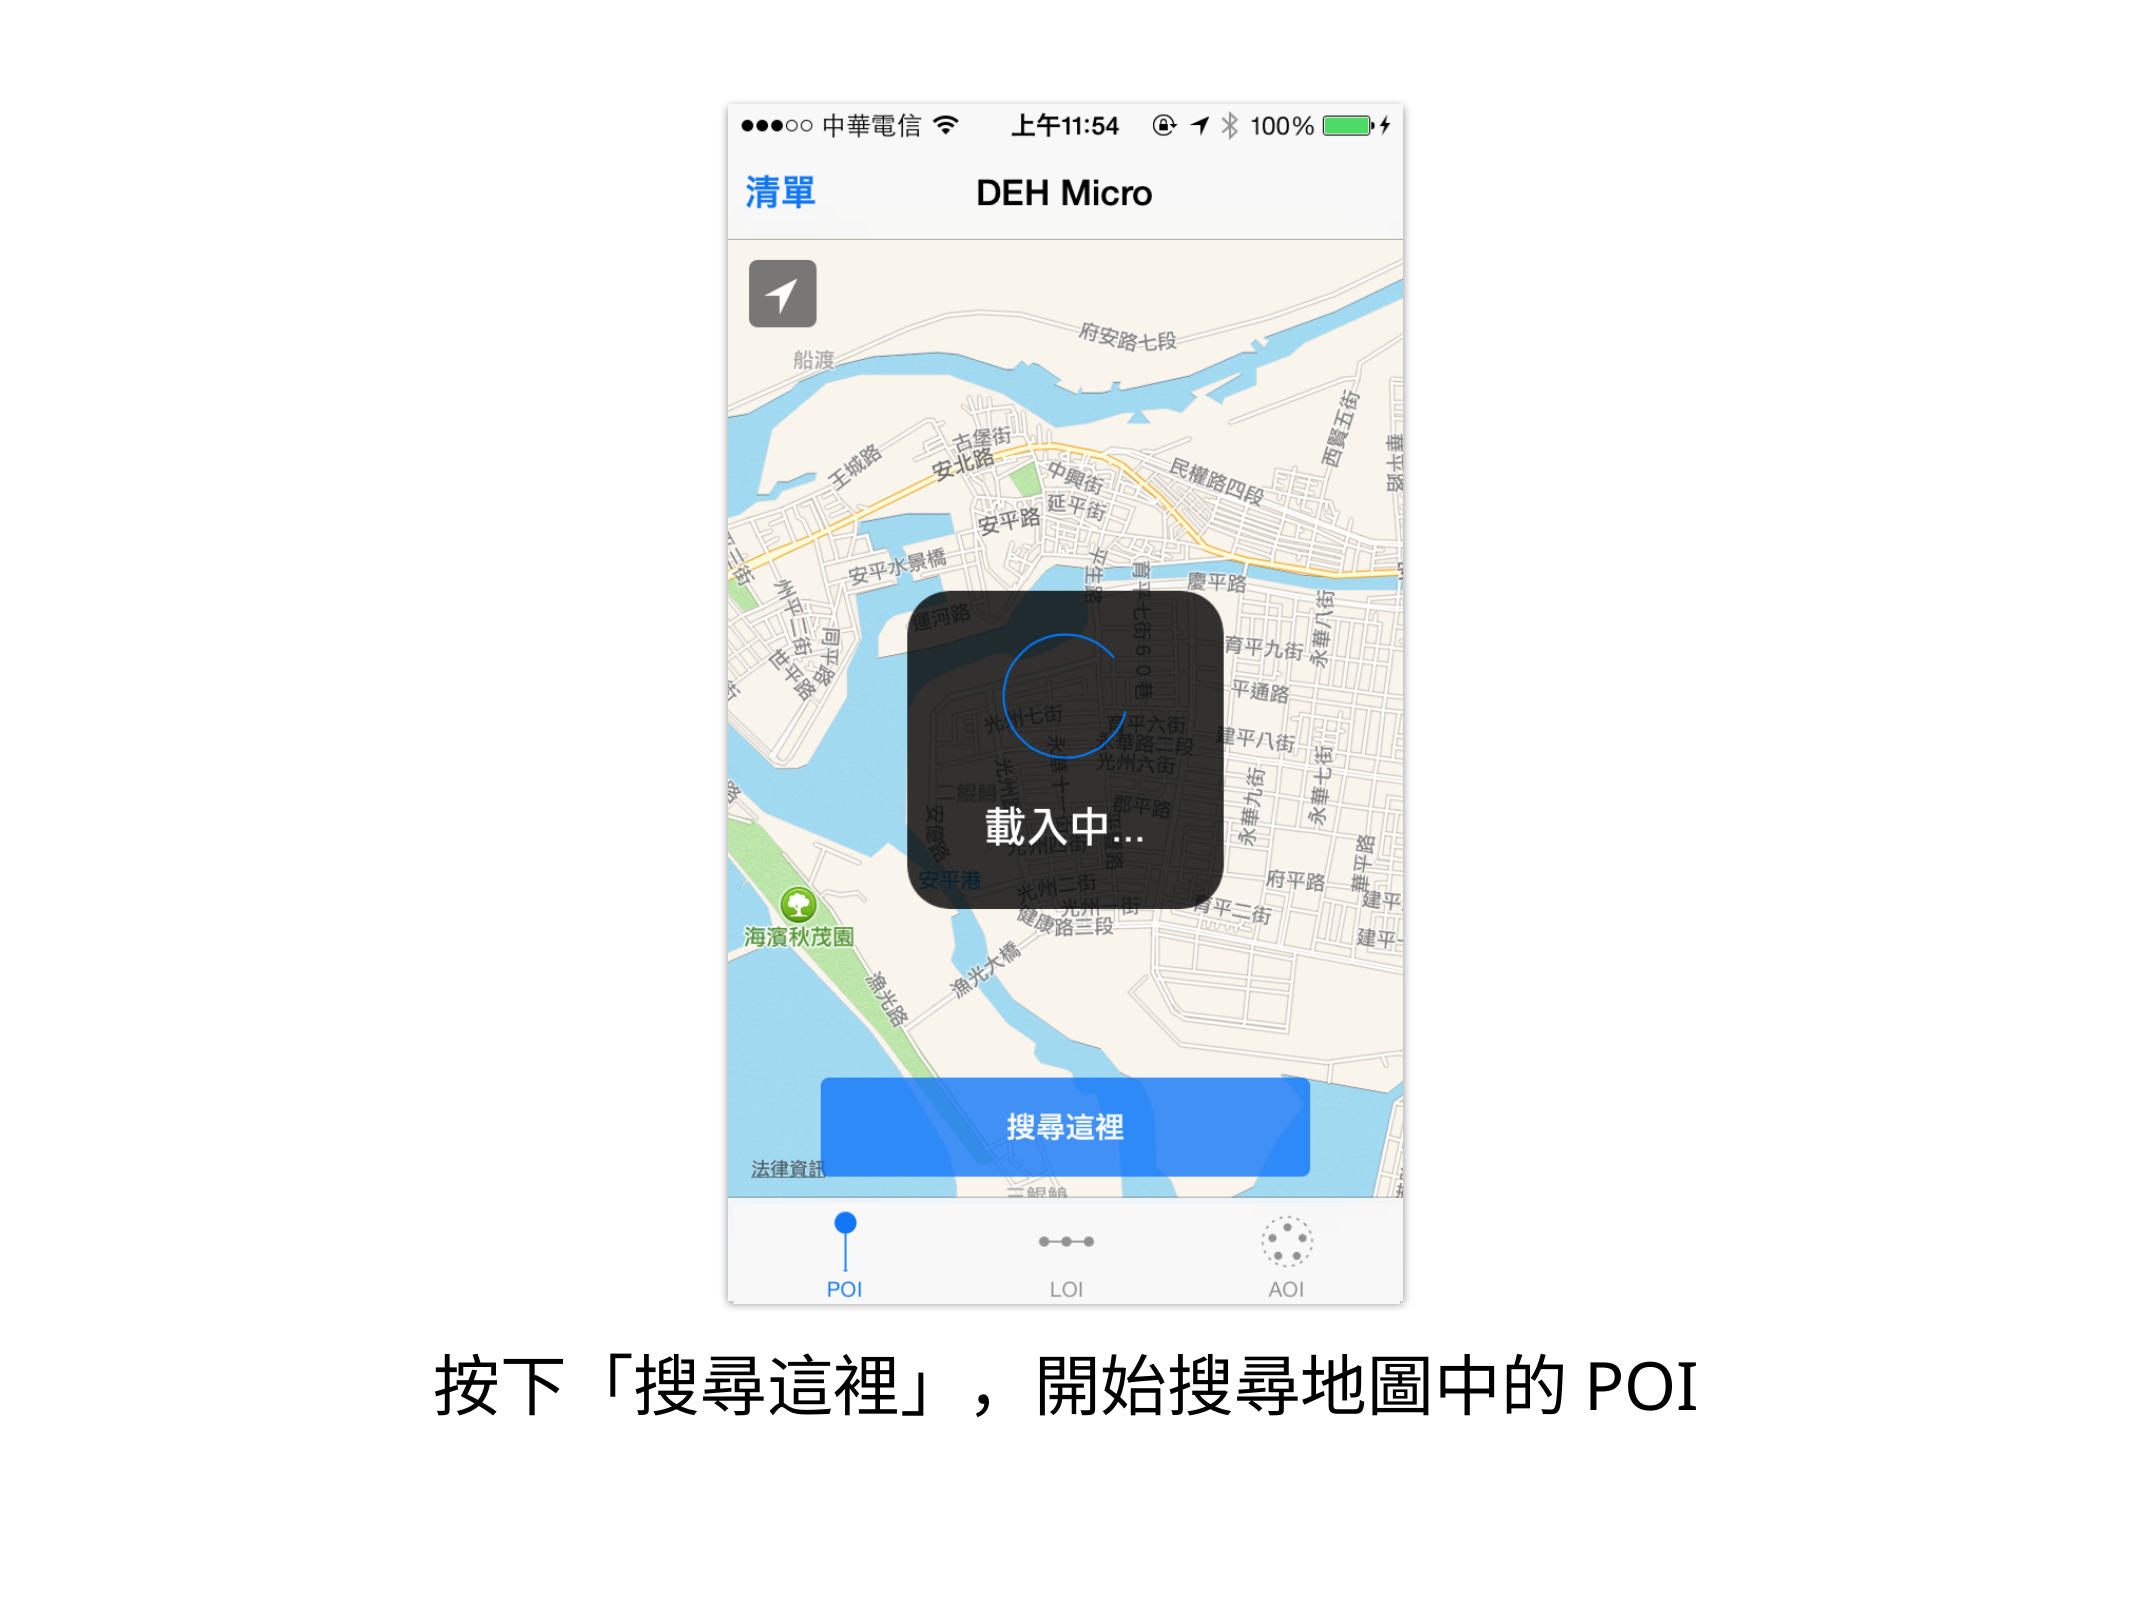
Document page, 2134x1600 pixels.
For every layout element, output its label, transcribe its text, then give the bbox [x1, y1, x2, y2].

list 按下「搜尋這裡」，開始搜尋地圖中的POI [207, 1343, 1926, 1530]
picture [728, 103, 1403, 1304]
